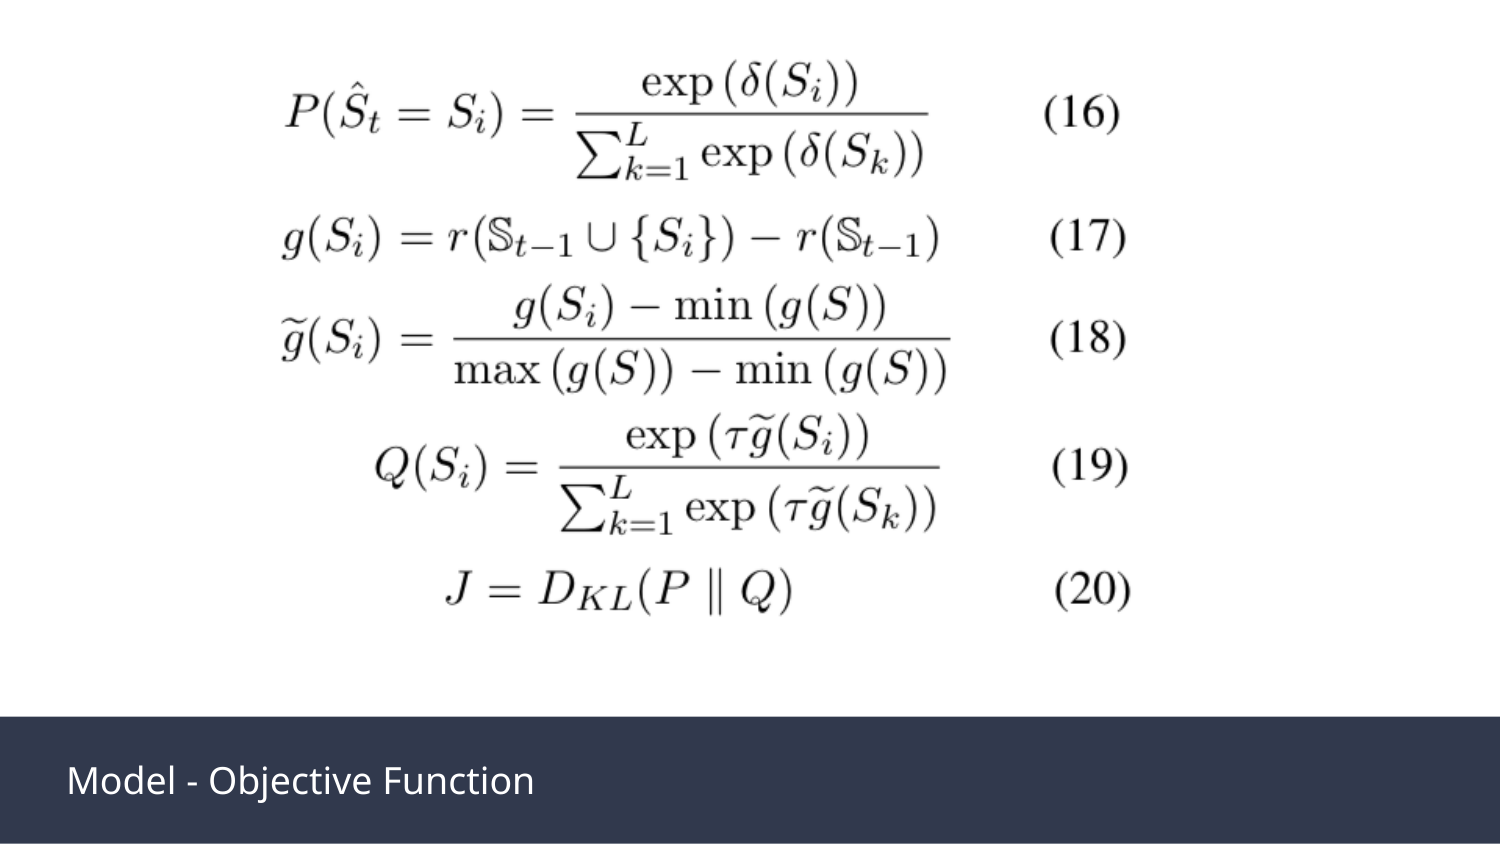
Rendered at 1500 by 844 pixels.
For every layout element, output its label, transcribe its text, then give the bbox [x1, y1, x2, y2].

picture [244, 54, 1167, 634]
list Model - Objective Function [51, 741, 1361, 818]
